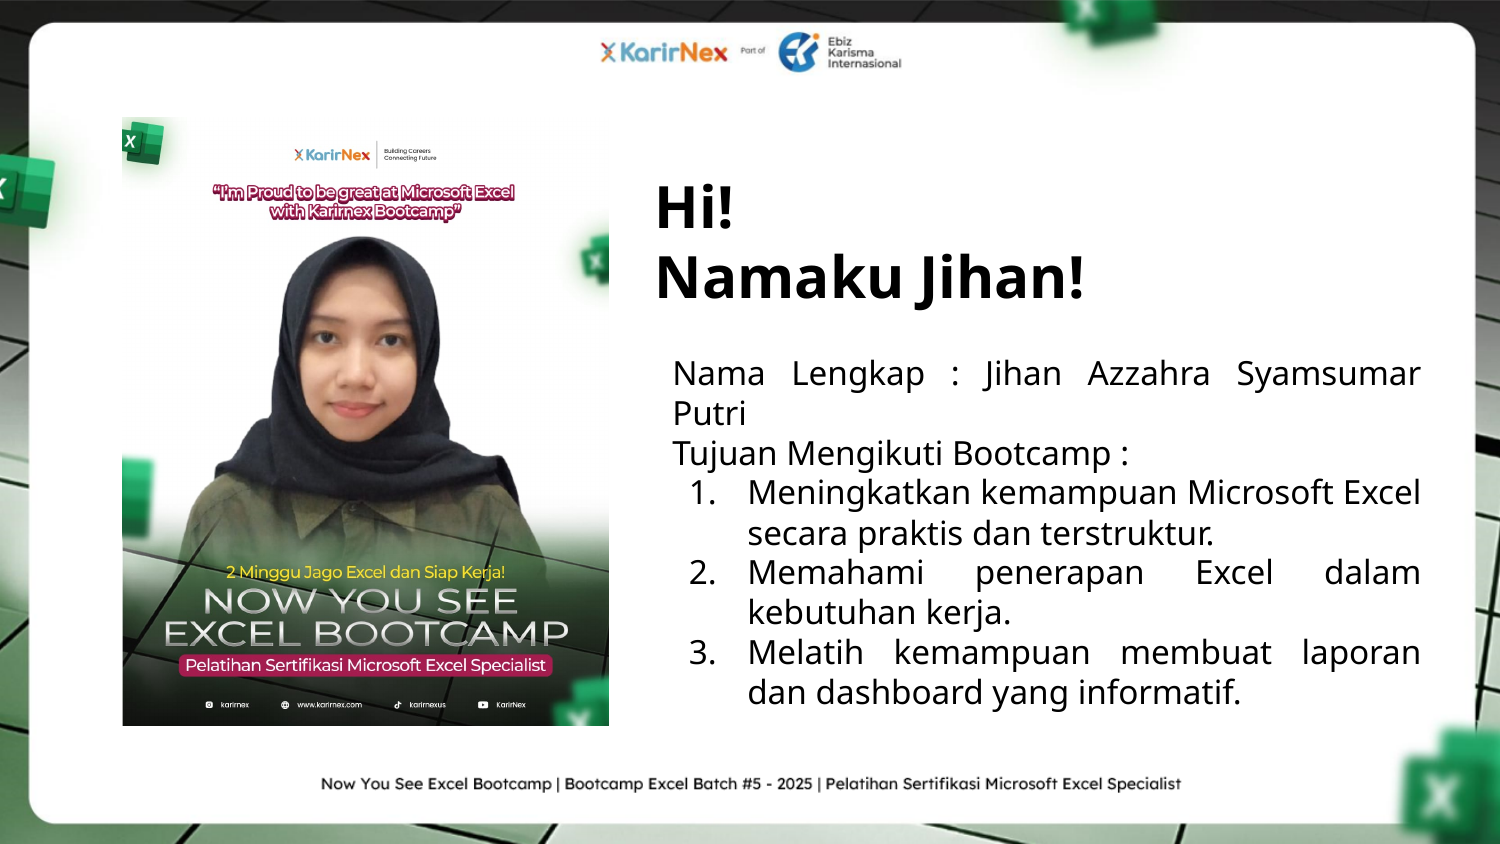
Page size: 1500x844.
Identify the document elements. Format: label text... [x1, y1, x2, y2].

picture [0, 0, 1500, 844]
text_box Hi! Namaku Jihan! [639, 155, 1342, 326]
text_box Nama Lengkap : Jihan Azzahra Syamsumar Putri Tujuan Mengikuti Bootcamp : Meningkatkan kemampuan Microsoft Excel secara praktis dan terstruktur. Memahami penerapan Excel dalam kebutuhan kerja. Melatih kemampuan membuat laporan dan dashboard yang informatif. [657, 336, 1438, 727]
